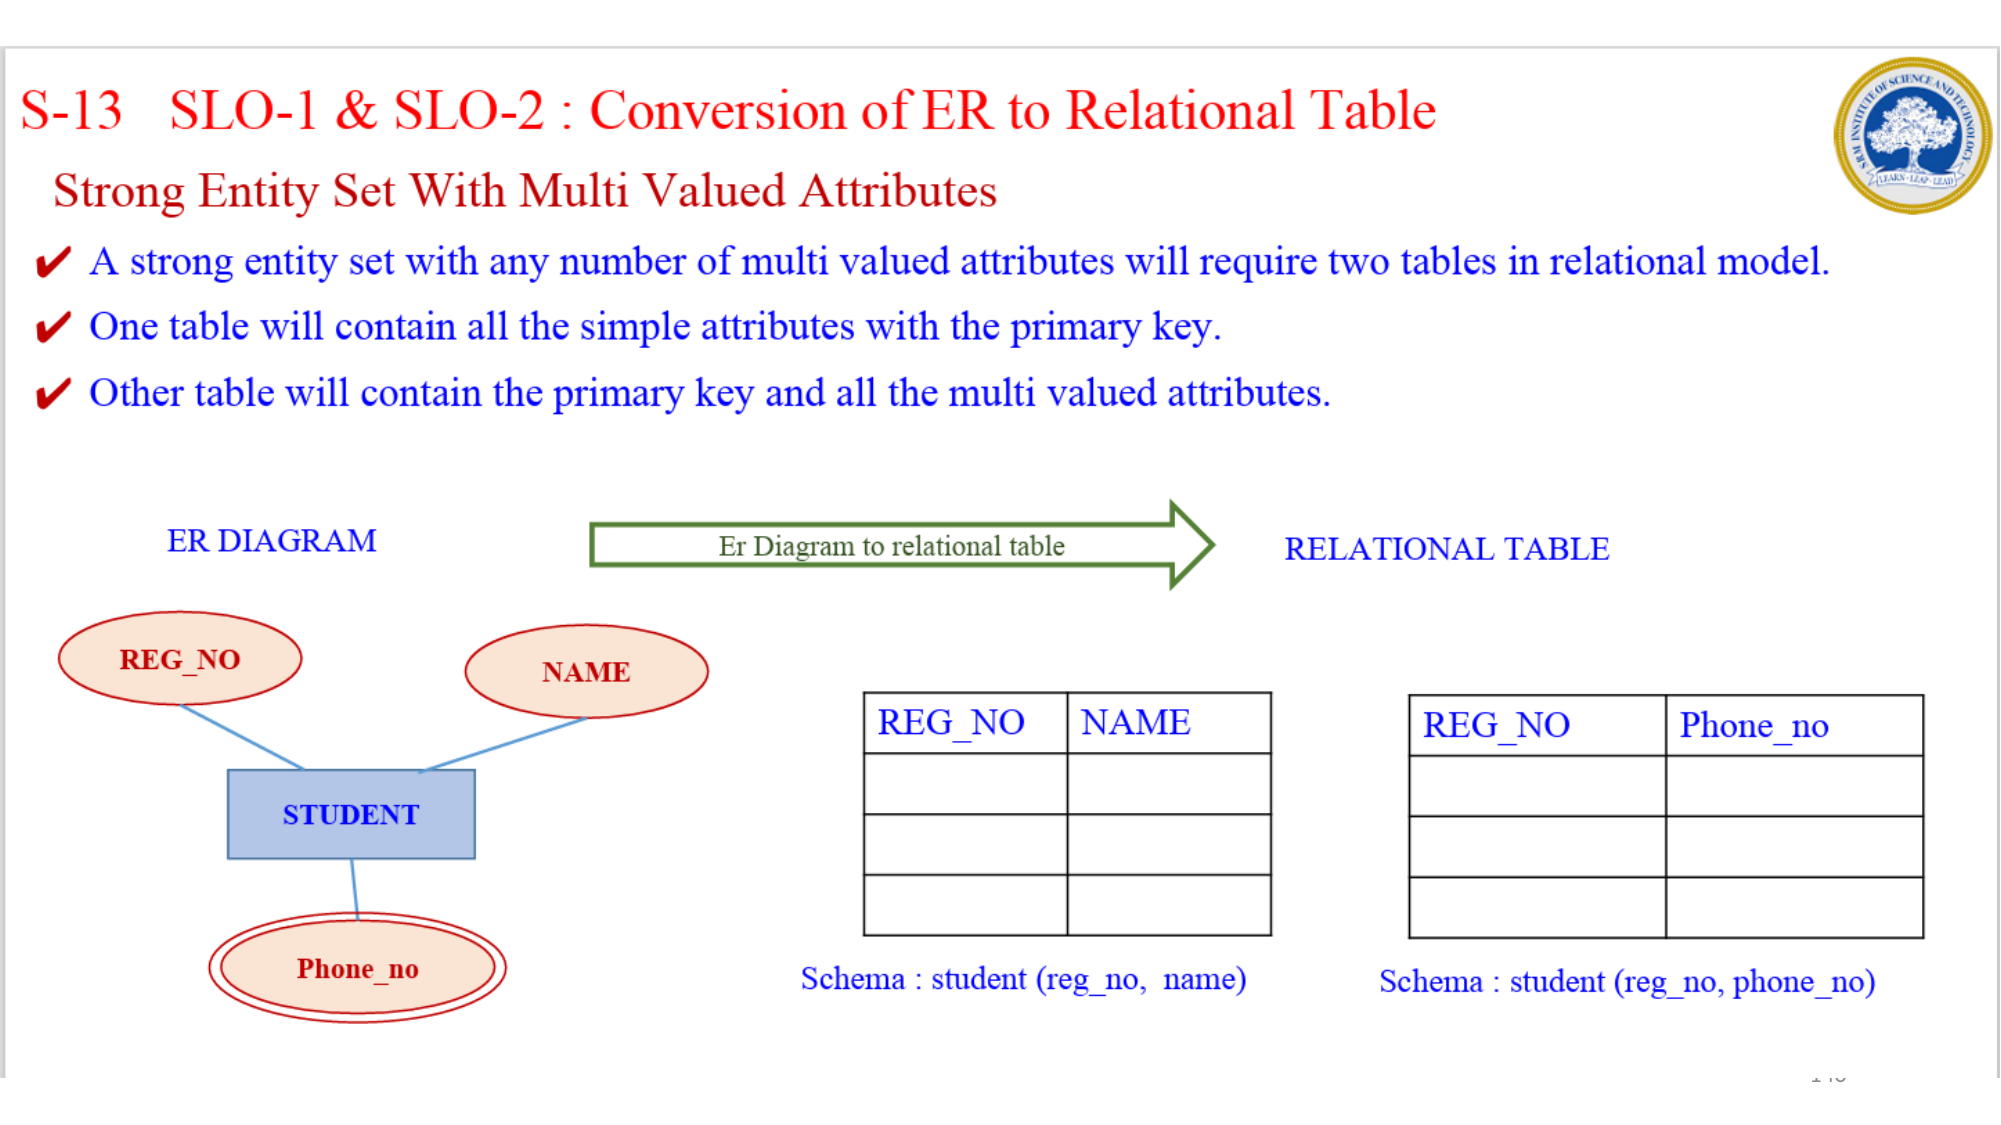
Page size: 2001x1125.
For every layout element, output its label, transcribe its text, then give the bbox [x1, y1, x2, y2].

picture [0, 46, 2000, 1079]
slide_number 140 [1412, 1079, 1863, 1103]
